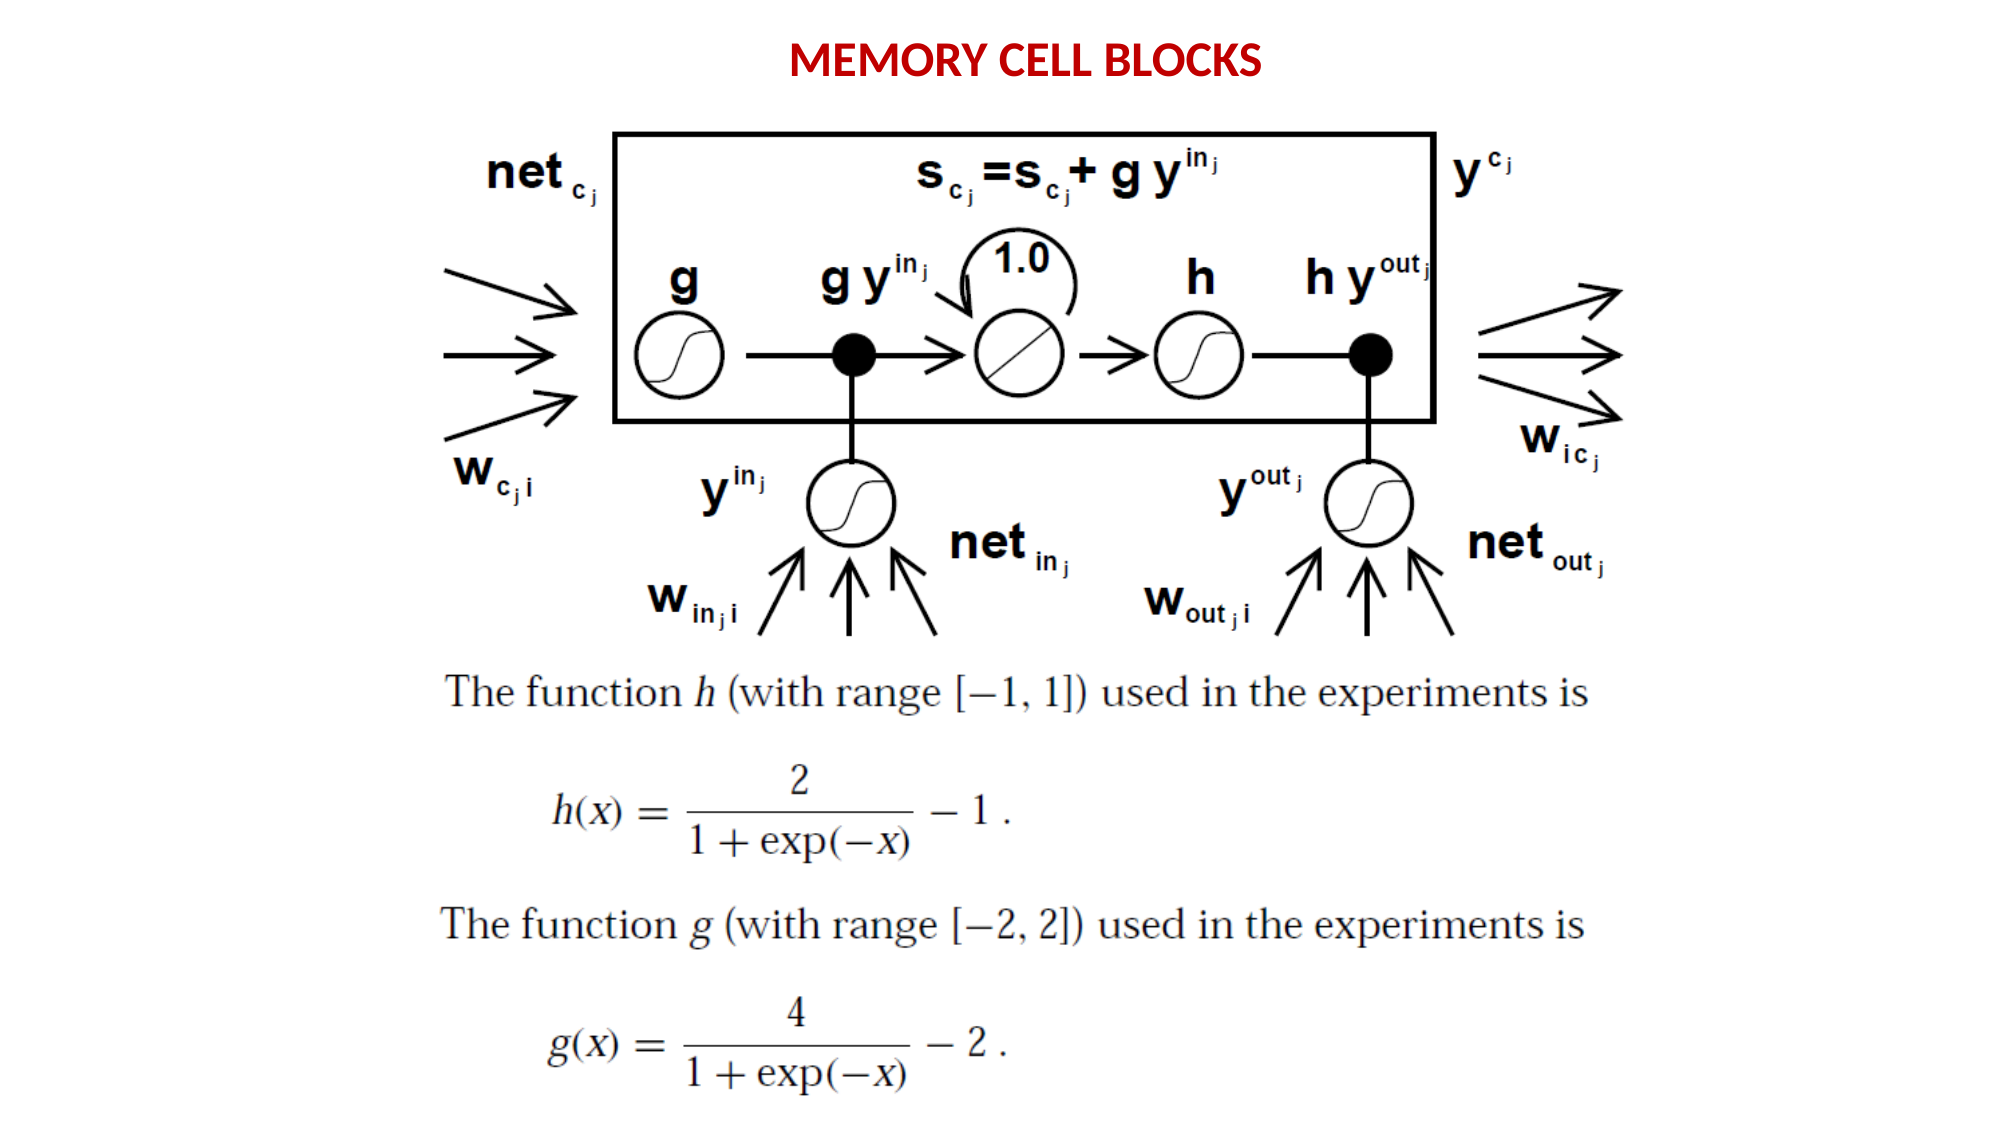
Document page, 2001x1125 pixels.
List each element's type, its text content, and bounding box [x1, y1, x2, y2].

text_box MEMORY CELL BLOCKS [632, 18, 1419, 94]
picture [429, 890, 1609, 1105]
picture [429, 109, 1643, 876]
